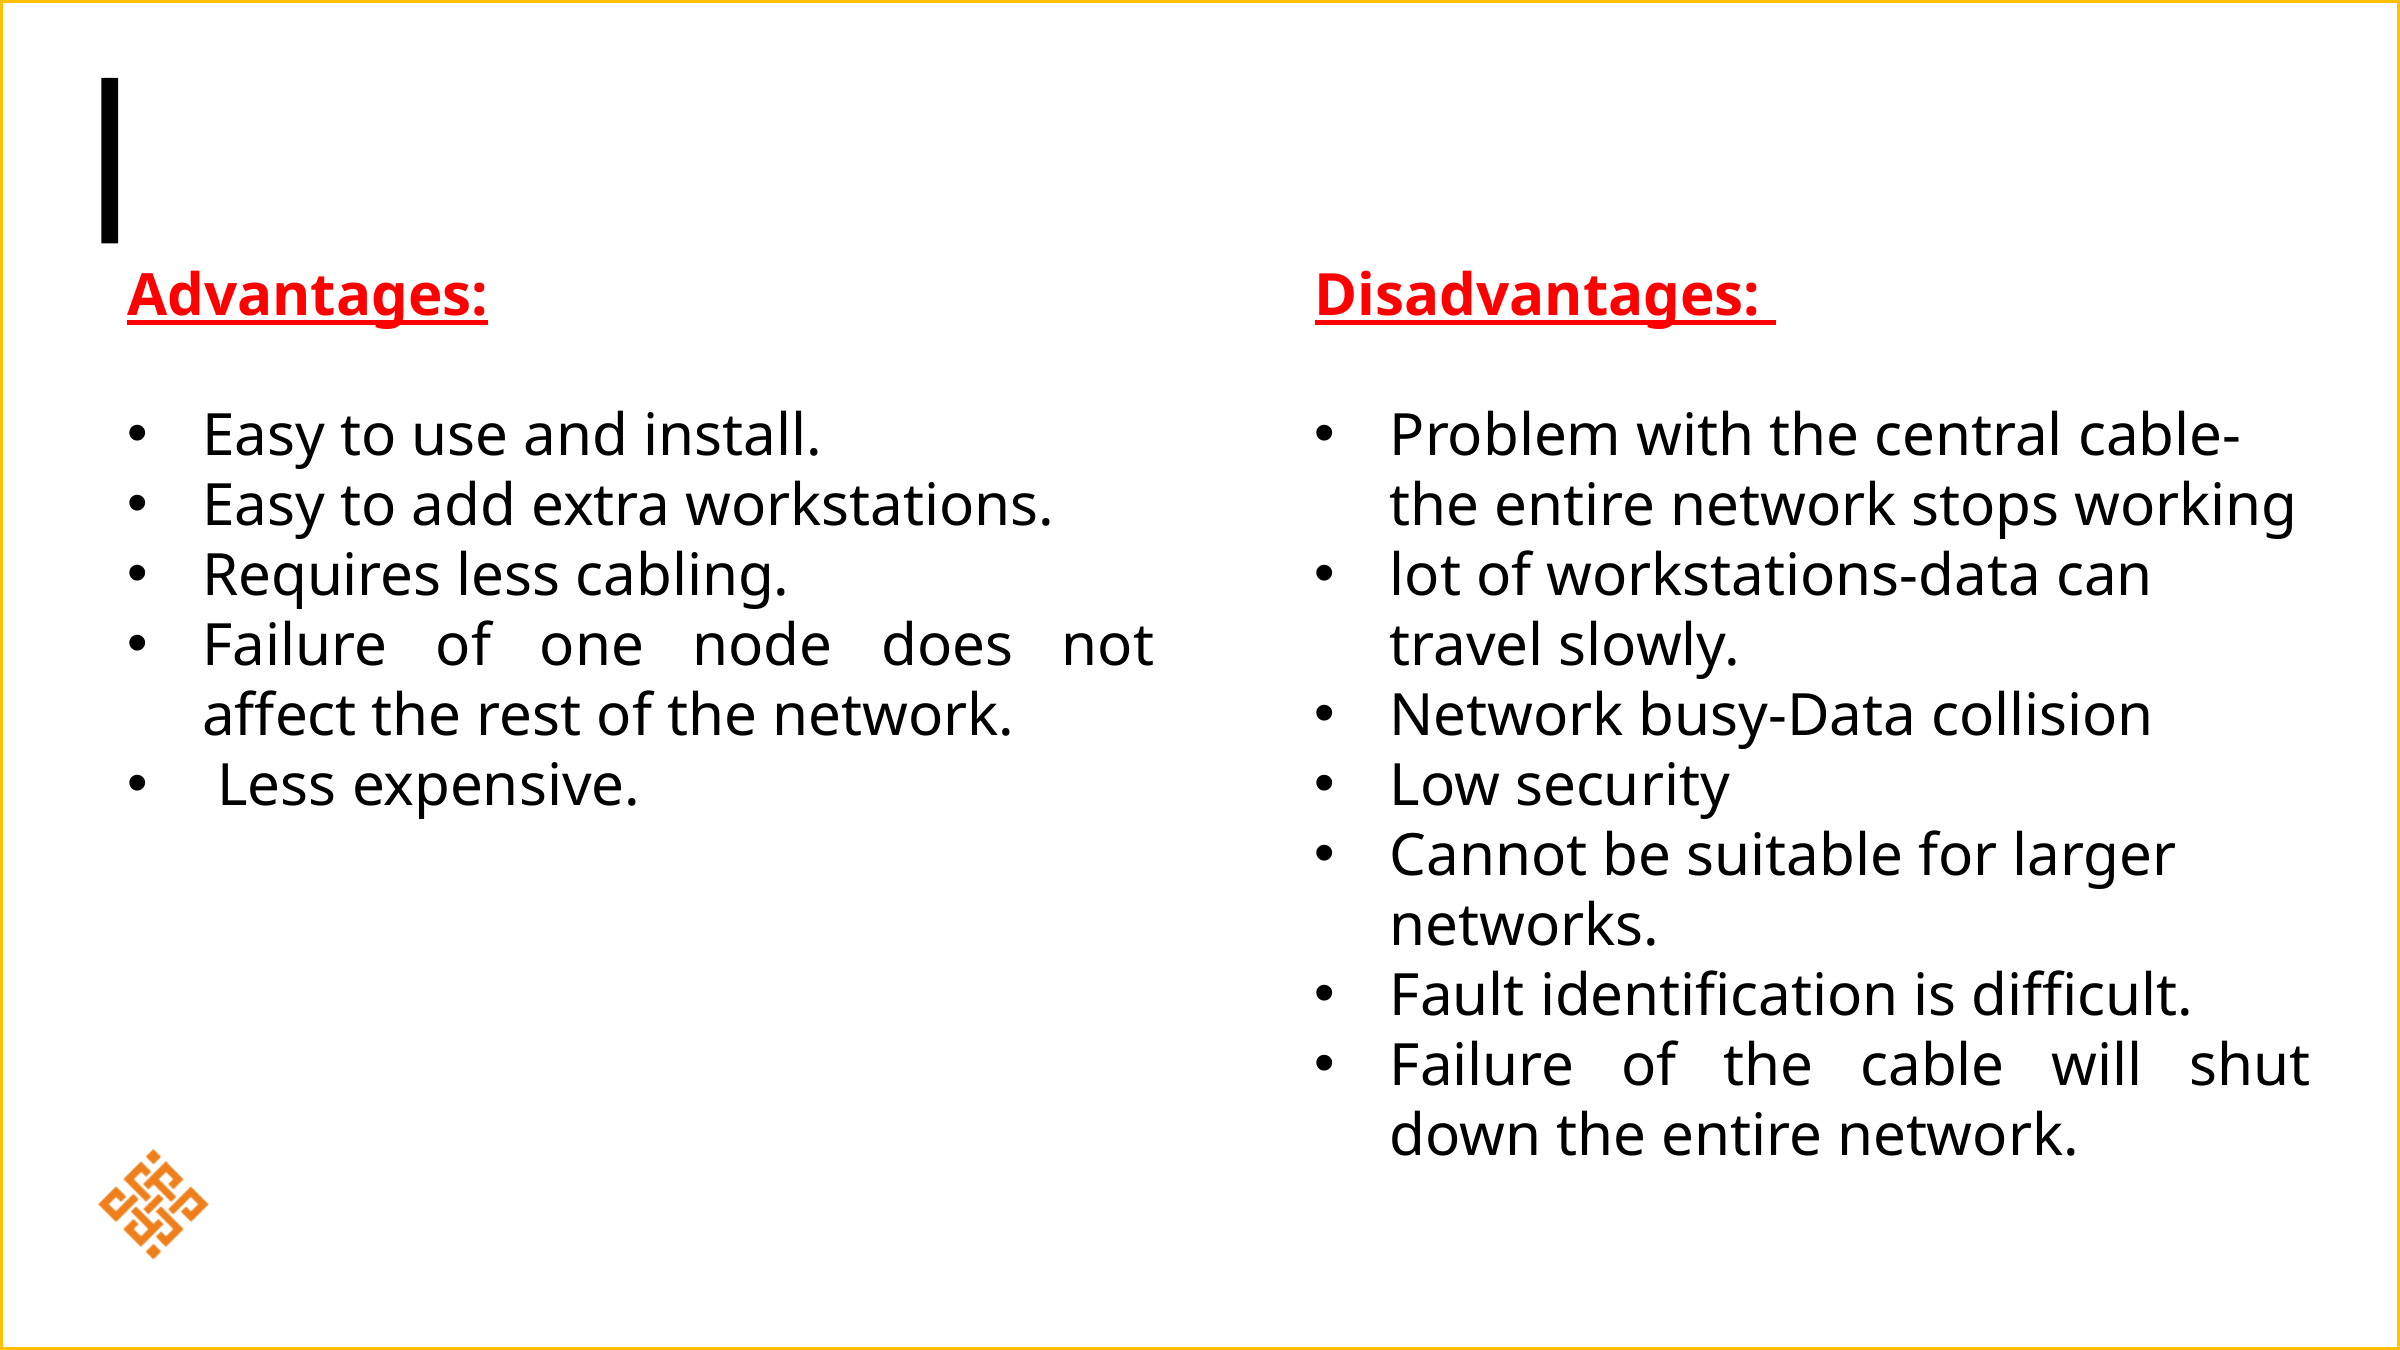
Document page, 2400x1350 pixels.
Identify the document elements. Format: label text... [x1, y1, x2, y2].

text_box Disadvantages: Problem with the central cable- the entire network stops working lot of workstations-data can travel slowly. Network busy-Data collision Low security Cannot be suitable for larger networks. Fault identification is difficult. Failure of the cable will shut down the entire network. [1299, 249, 2325, 1245]
picture [75, 1058, 235, 1350]
text_box Advantages: Easy to use and install. Easy to add extra workstations. Requires less cabling. Failure of one node does not affect the rest of the network. Less expensive. [112, 249, 1169, 895]
